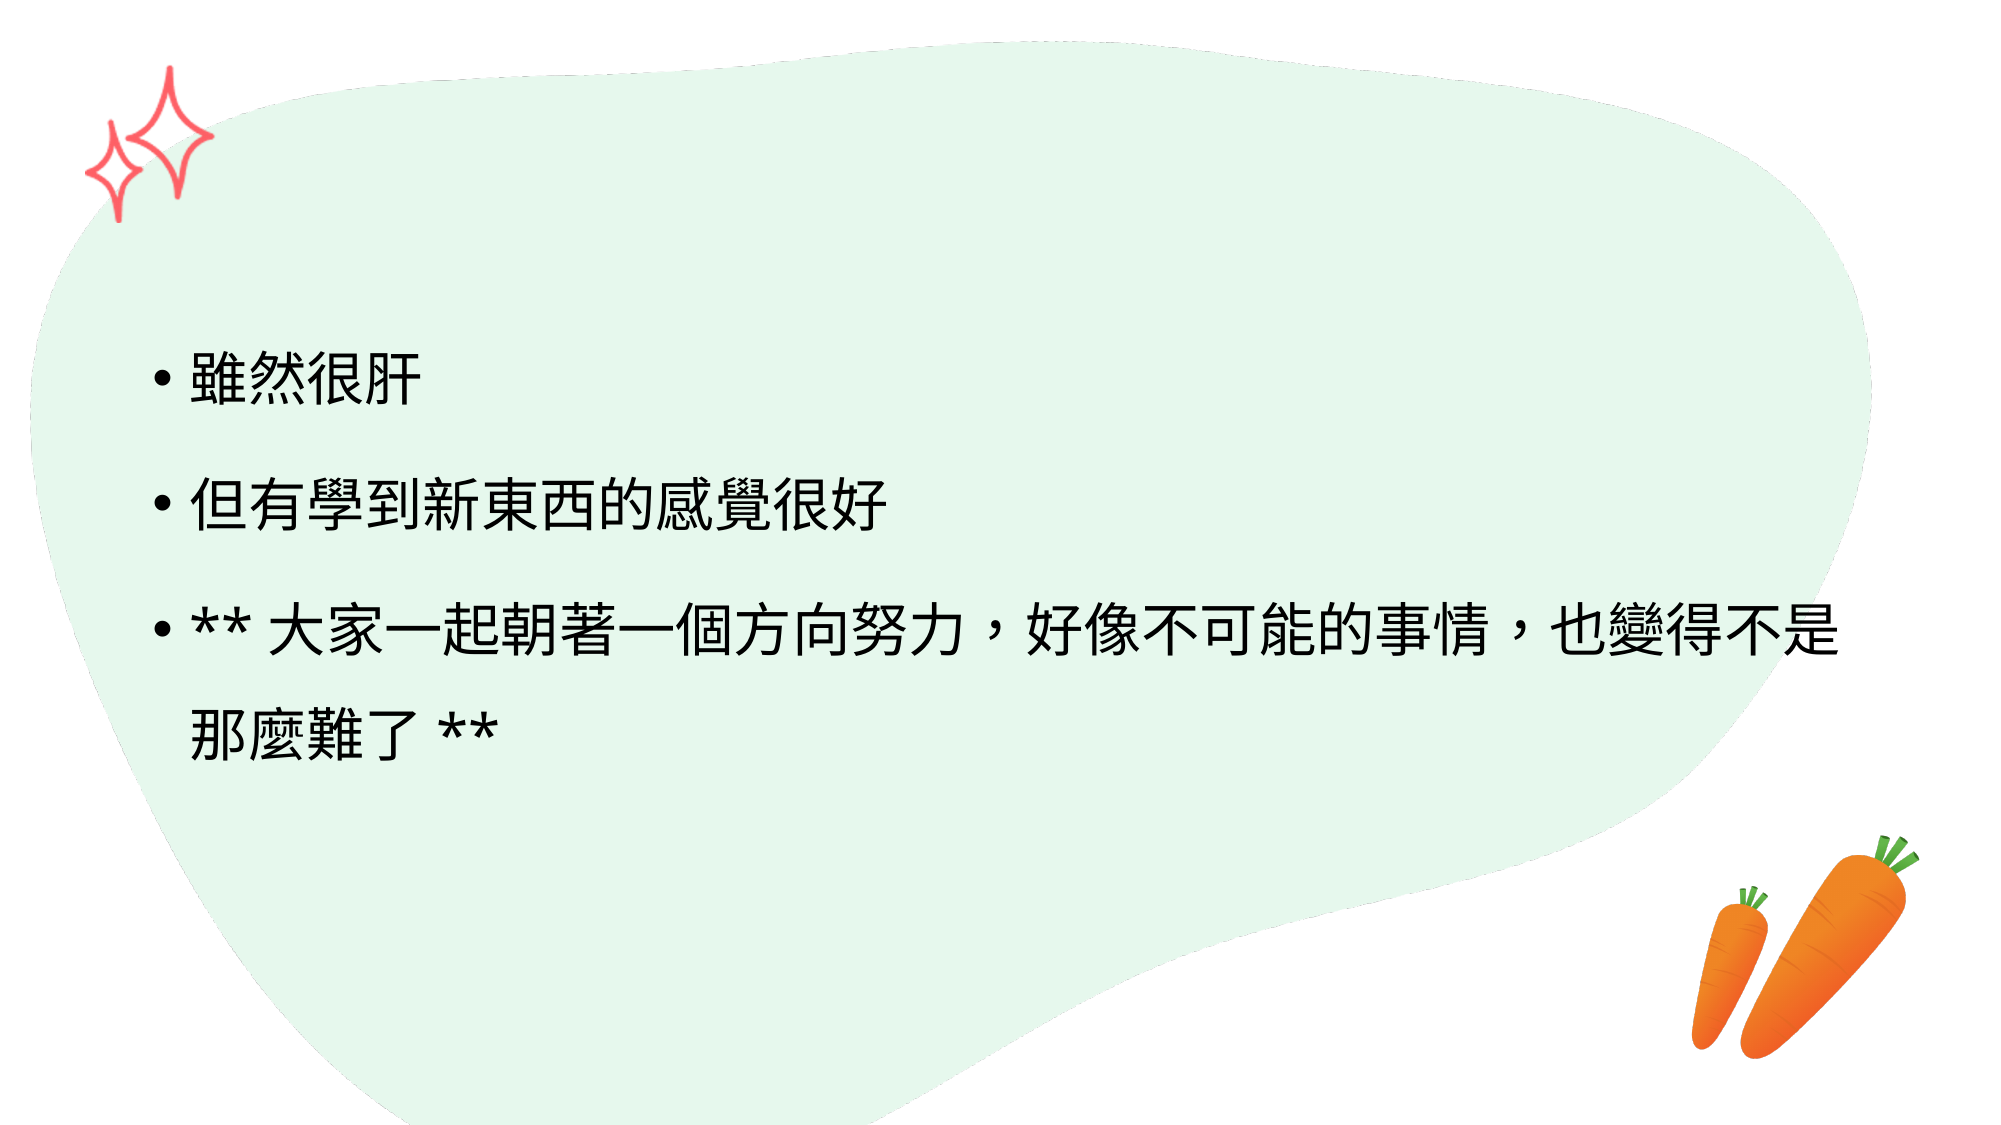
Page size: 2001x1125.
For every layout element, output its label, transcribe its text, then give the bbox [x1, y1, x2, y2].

picture [11, 0, 1940, 1125]
list 雖然很肝 但有學到新東西的感覺很好 **大家一起朝著一個方向努力，好像不可能的事情，也變得不是那麼難了** [137, 299, 1863, 1066]
